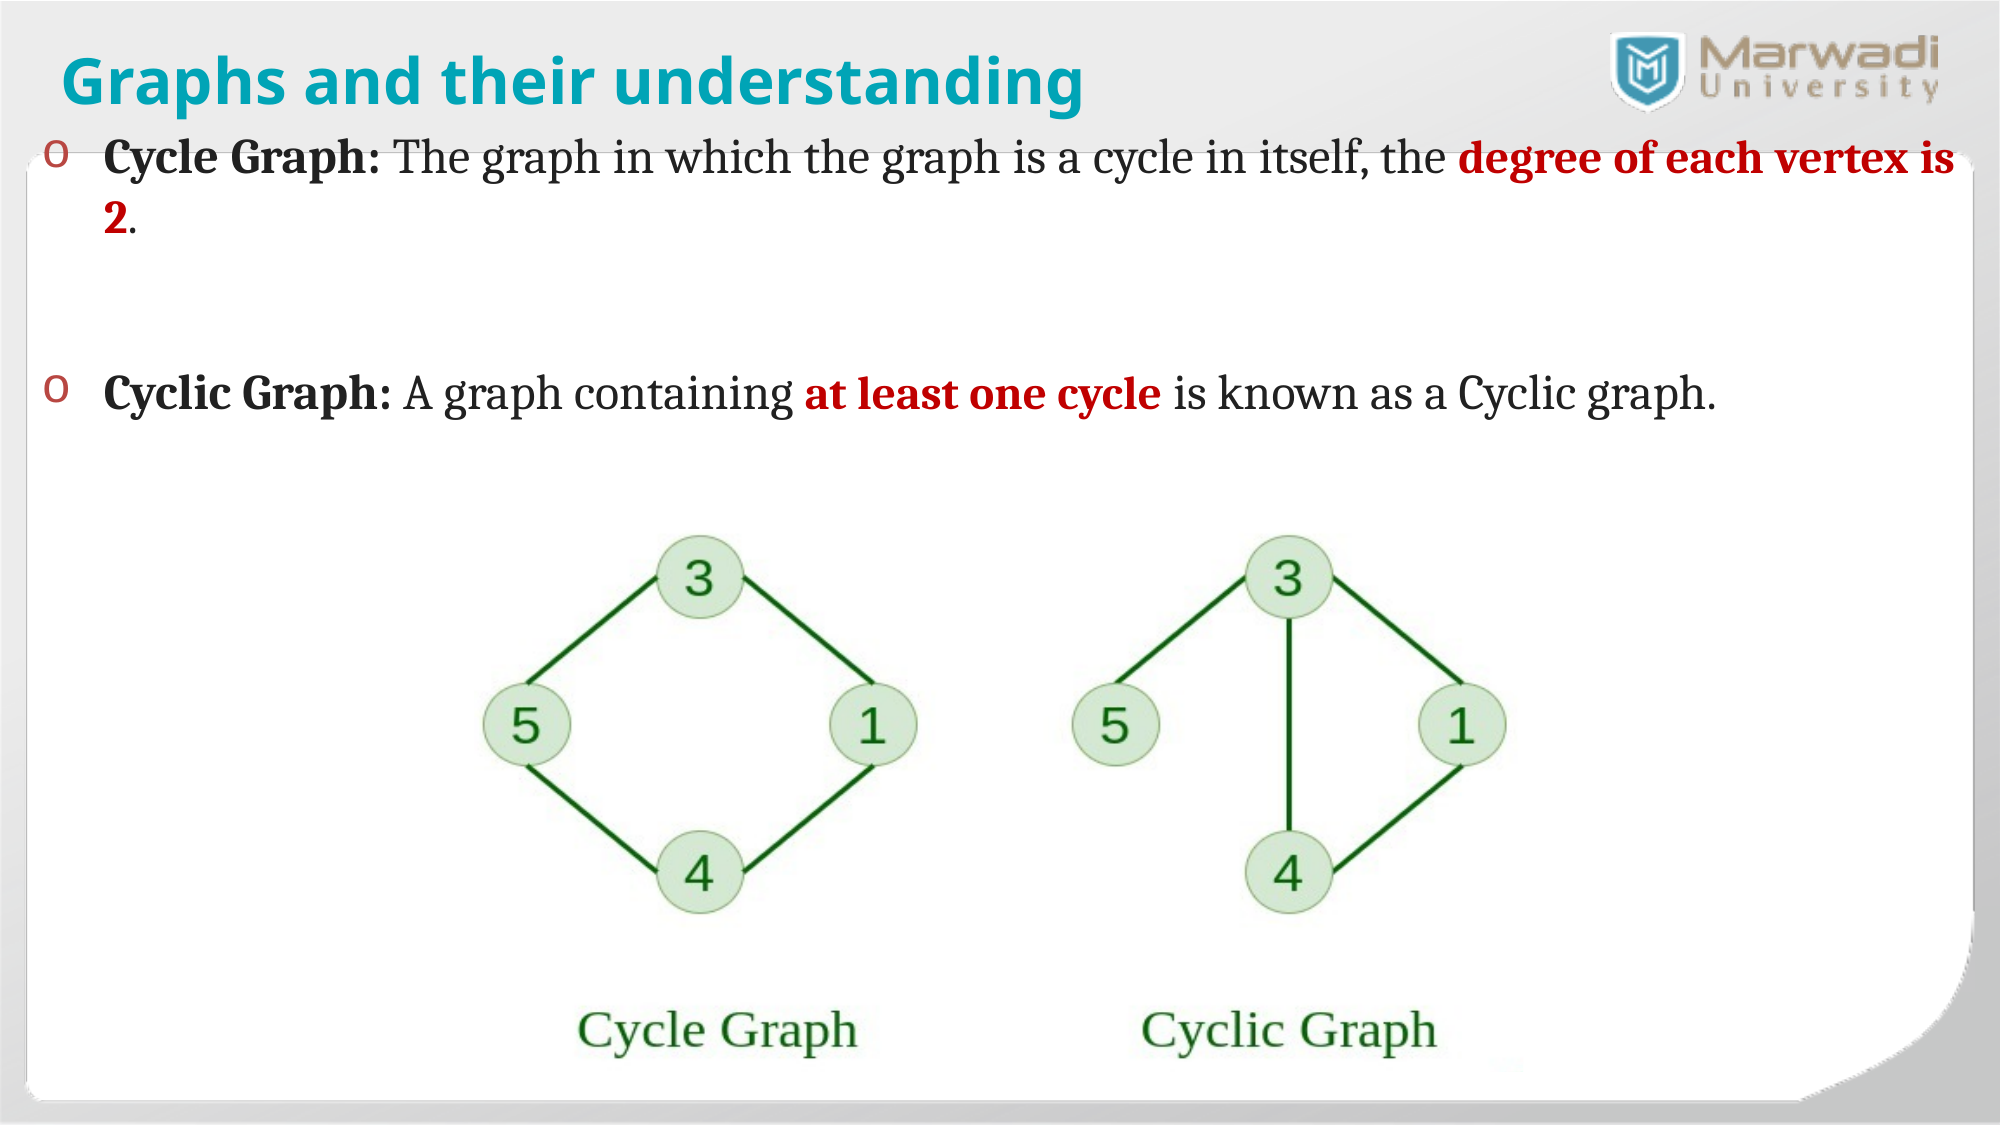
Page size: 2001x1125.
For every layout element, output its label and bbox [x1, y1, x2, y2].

picture [474, 522, 1524, 1073]
text_box [0, 0, 2000, 1125]
